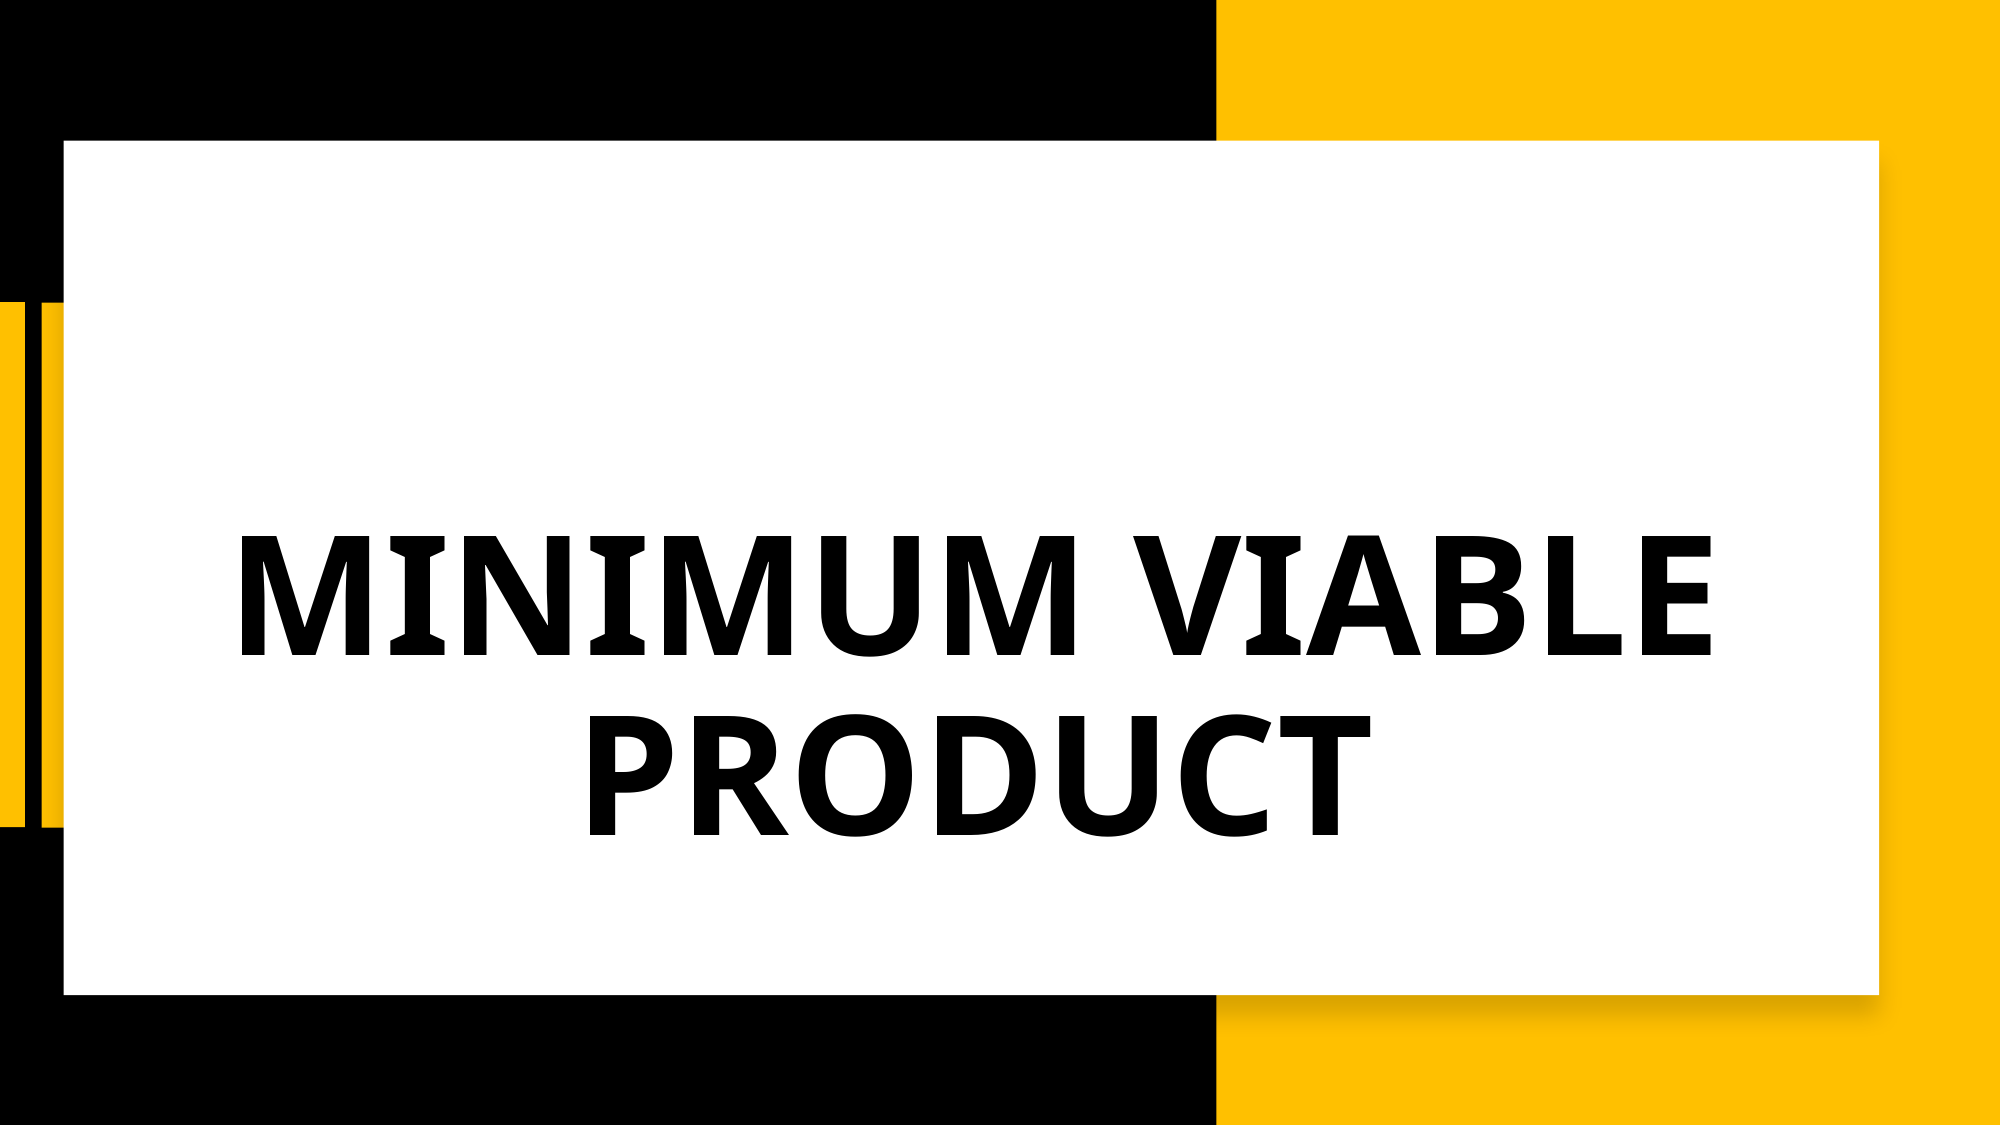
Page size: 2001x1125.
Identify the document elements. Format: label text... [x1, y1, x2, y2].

text_box [0, 0, 1215, 1125]
text_box [0, 301, 26, 828]
text_box [41, 302, 53, 829]
text_box MINIMUM VIABLE PRODUCT [162, 503, 1788, 929]
text_box [1215, 0, 2000, 1125]
text_box [63, 140, 1880, 996]
